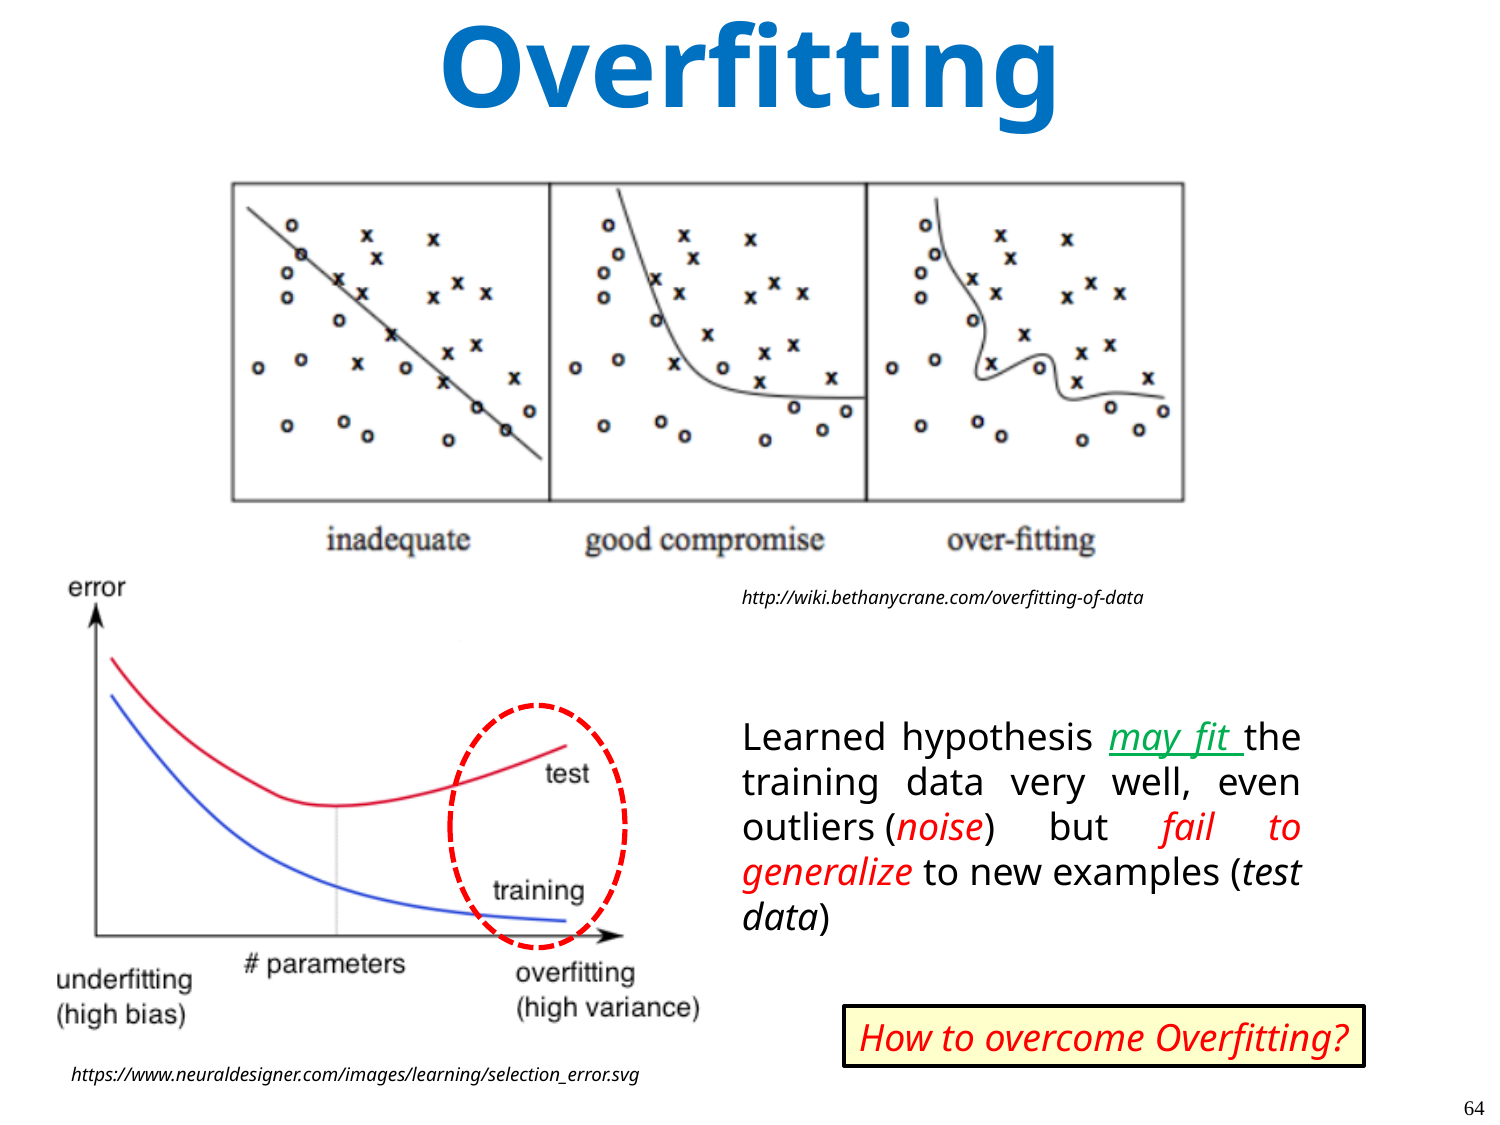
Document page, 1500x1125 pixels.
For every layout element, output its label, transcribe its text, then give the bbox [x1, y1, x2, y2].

text_box 64 [1187, 1087, 1500, 1125]
text_box Learned hypothesis may fit the training data very well, even outliers (noise) but fail to generalize to new examples (test data) [727, 705, 1317, 946]
text_box How to overcome Overfitting? [844, 1006, 1364, 1066]
text_box https://www.neuraldesigner.com/images/learning/selection_error.svg [56, 1055, 807, 1093]
picture [56, 170, 1194, 1043]
text_box Overfitting [0, 0, 1500, 125]
text_box http://wiki.bethanycrane.com/overfitting-of-data [727, 578, 1477, 616]
